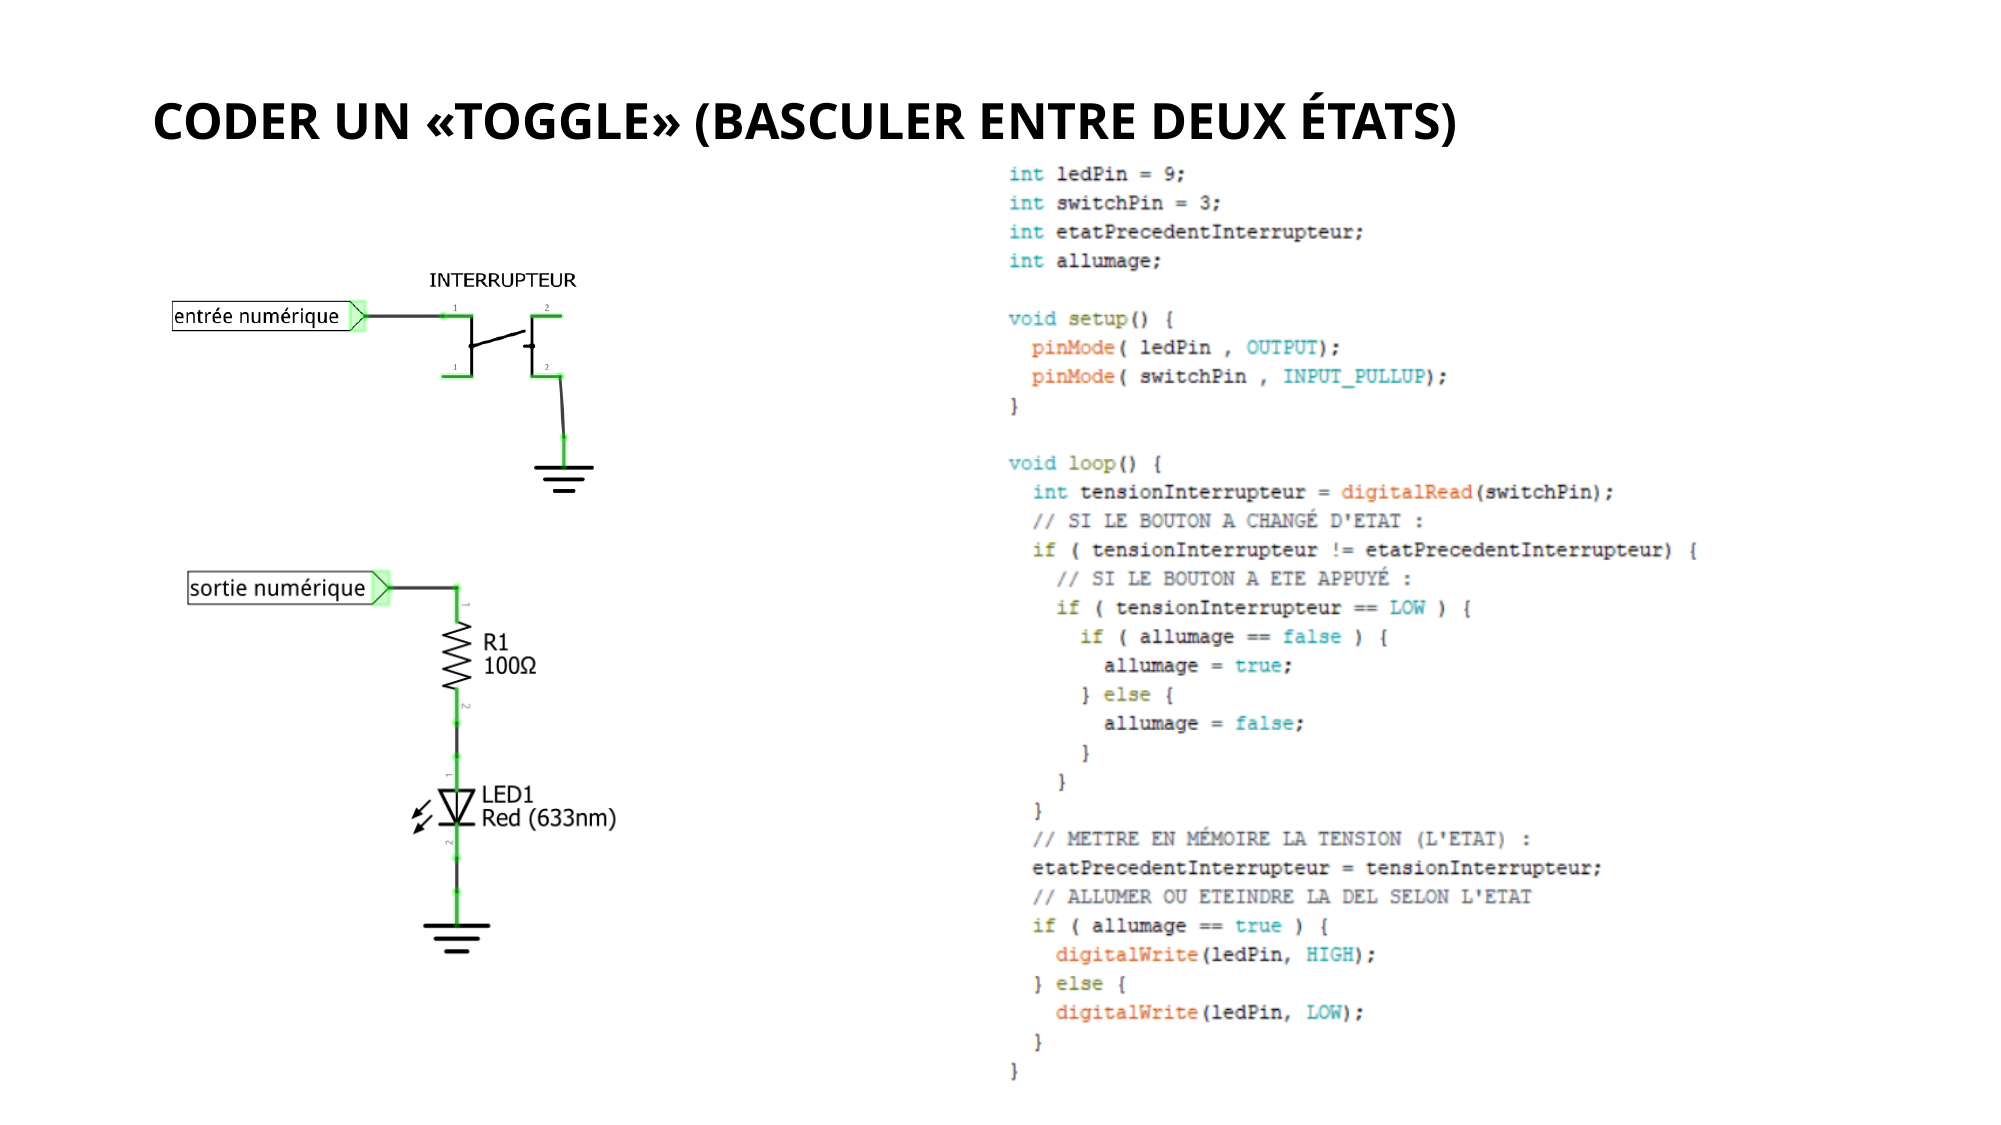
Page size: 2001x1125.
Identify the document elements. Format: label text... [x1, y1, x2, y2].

picture [1002, 164, 1723, 1093]
picture [162, 231, 611, 515]
title CODER UN «TOGGLE» (BASCULER ENTRE DEUX ÉTATS) [137, 14, 1863, 232]
picture [183, 548, 638, 980]
